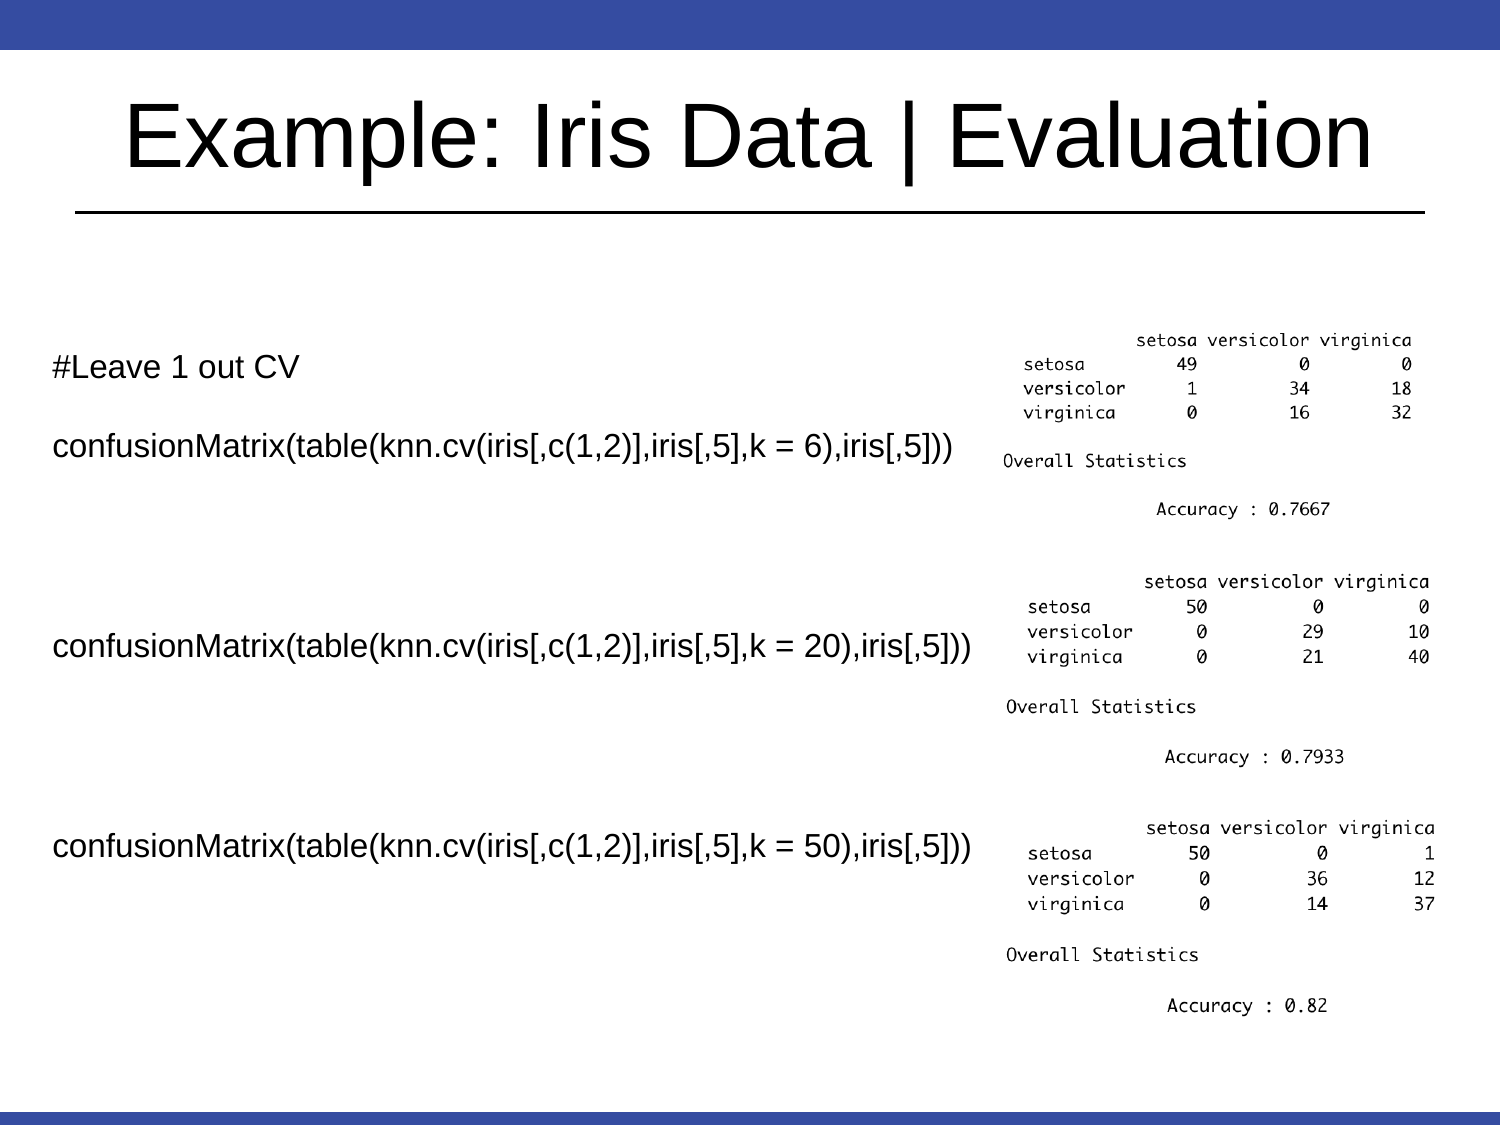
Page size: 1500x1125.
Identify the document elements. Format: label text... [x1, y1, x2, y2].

picture [997, 564, 1445, 771]
picture [997, 316, 1427, 522]
text_box #Leave 1 out CV confusionMatrix(table(knn.cv(iris[,c(1,2)],iris[,5],k = 6),iris[,5])) confusionMatrix(table(knn.cv(iris[,c(1,2)],iris[,5],k = 20),iris[,5])) confusionMatrix(table(knn.cv(iris[,c(1,2)],iris[,5],k = 50),iris[,5])) [37, 337, 1163, 872]
title Example: Iris Data | Evaluation [75, 37, 1425, 225]
picture [997, 801, 1445, 1019]
